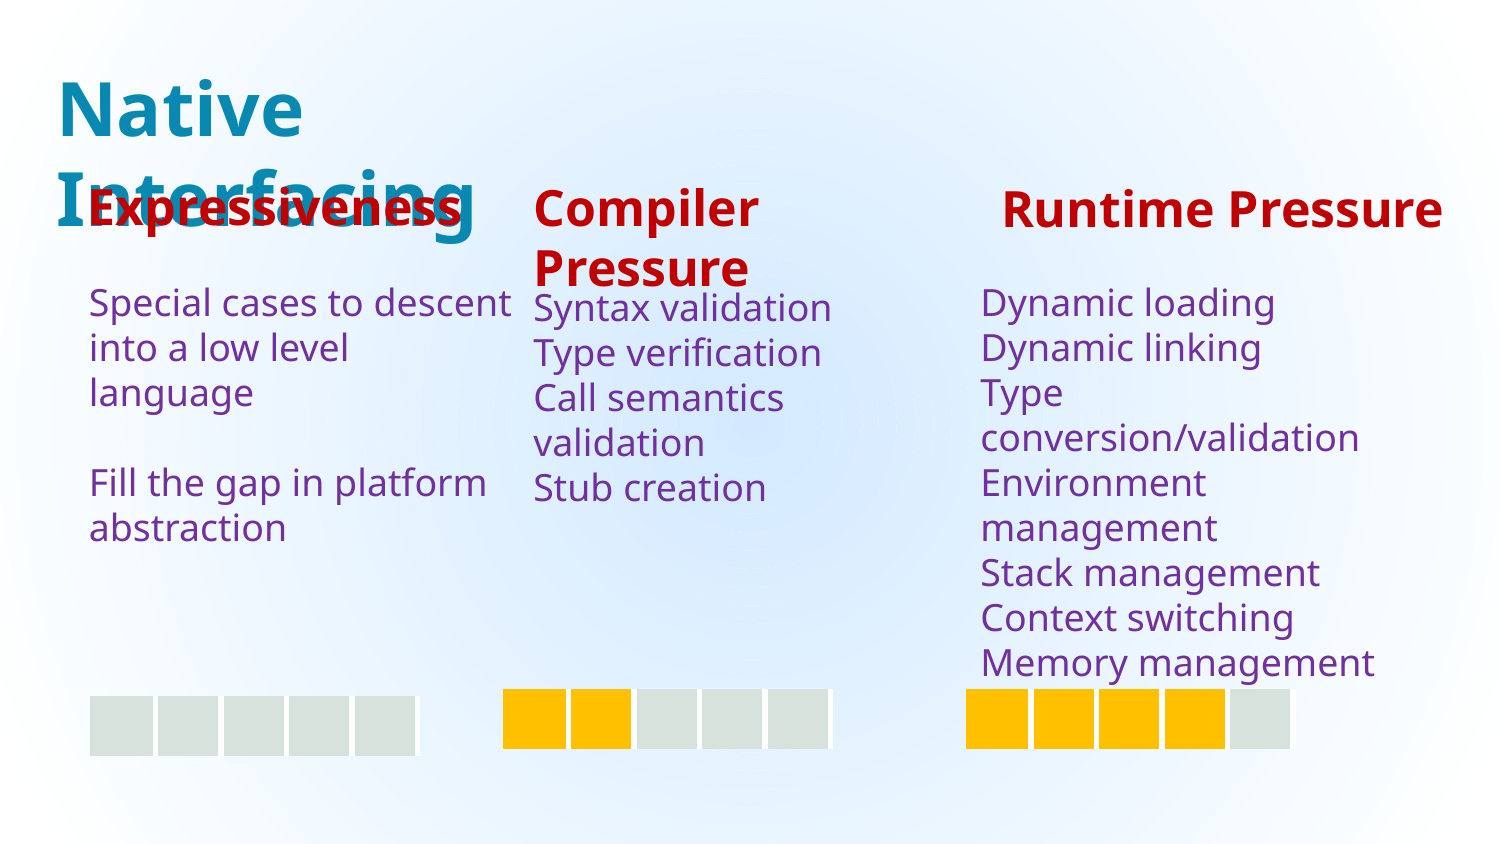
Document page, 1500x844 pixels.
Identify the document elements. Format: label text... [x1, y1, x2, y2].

table_header [355, 696, 415, 756]
text_box Compiler Pressure [519, 168, 1001, 304]
text_box Syntax validation Type verification Call semantics validation Stub creation [518, 276, 965, 517]
table_header [571, 689, 631, 749]
text_box Dynamic loading Dynamic linking Type conversion/validation Environment management Stack management Context switching Memory management [965, 271, 1468, 692]
table_header [224, 696, 284, 756]
table_header [768, 689, 828, 749]
table_header [1034, 689, 1094, 749]
text_box Runtime Pressure [986, 170, 1468, 245]
text_box Native Interfacing [41, 54, 723, 249]
table_header [90, 696, 153, 756]
table_header [702, 689, 762, 749]
text_box Expressiveness [73, 167, 520, 243]
table_header [966, 689, 1028, 749]
text_box Special cases to descent into a low level language Fill the gap in platform abstraction [74, 271, 528, 557]
table_header [503, 689, 566, 749]
table_header [158, 696, 218, 756]
table_header [1099, 689, 1159, 749]
table_header [1165, 689, 1225, 749]
table_header [637, 689, 697, 749]
table_header [289, 696, 349, 756]
table_header [1230, 689, 1290, 749]
